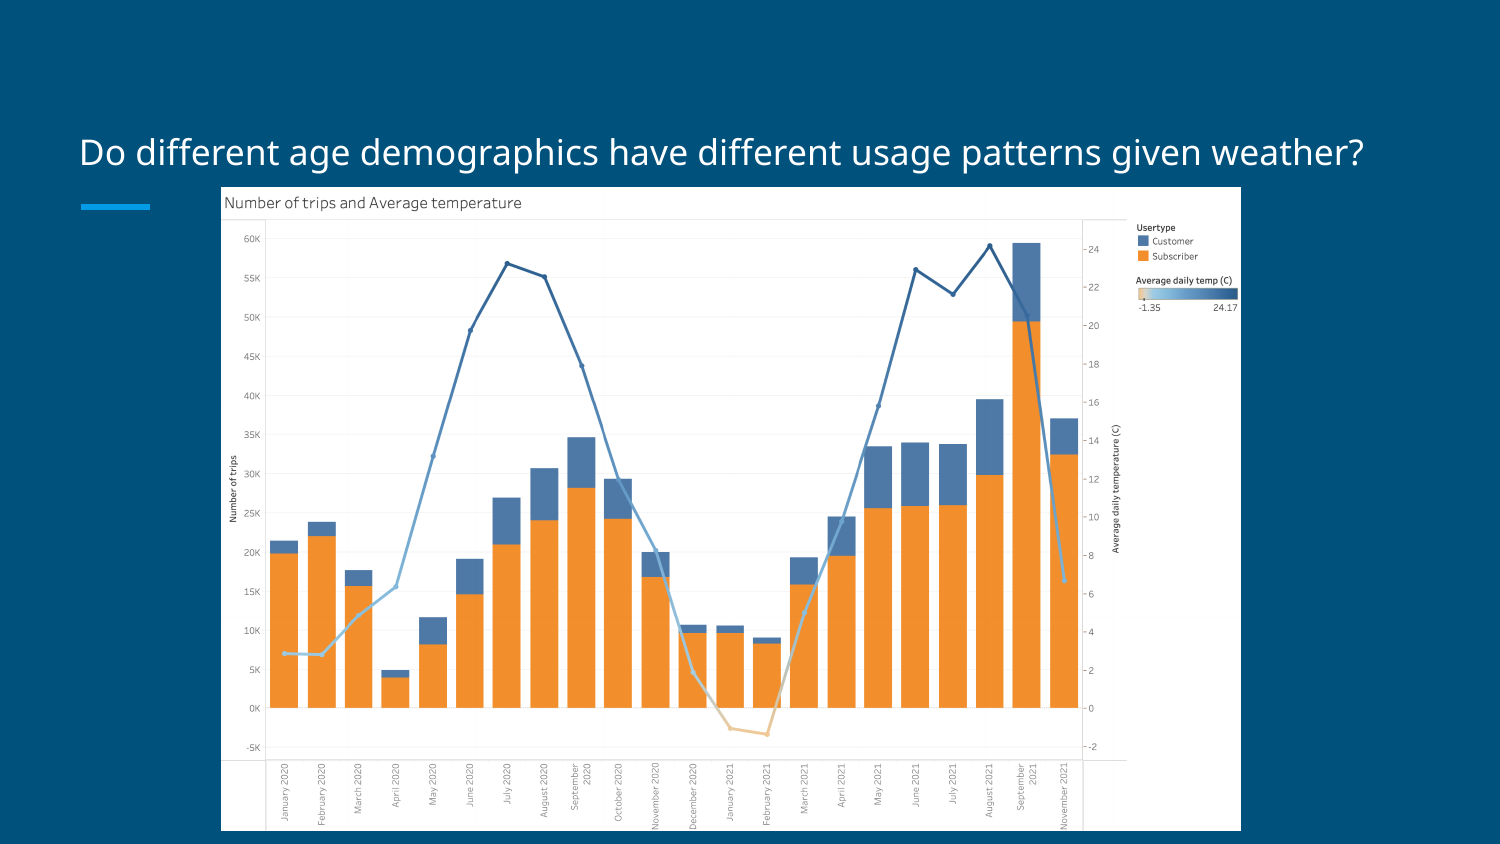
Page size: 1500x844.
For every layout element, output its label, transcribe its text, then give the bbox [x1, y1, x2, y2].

picture [222, 188, 1240, 830]
title Do different age demographics have different usage patterns given weather? [63, 75, 1437, 188]
